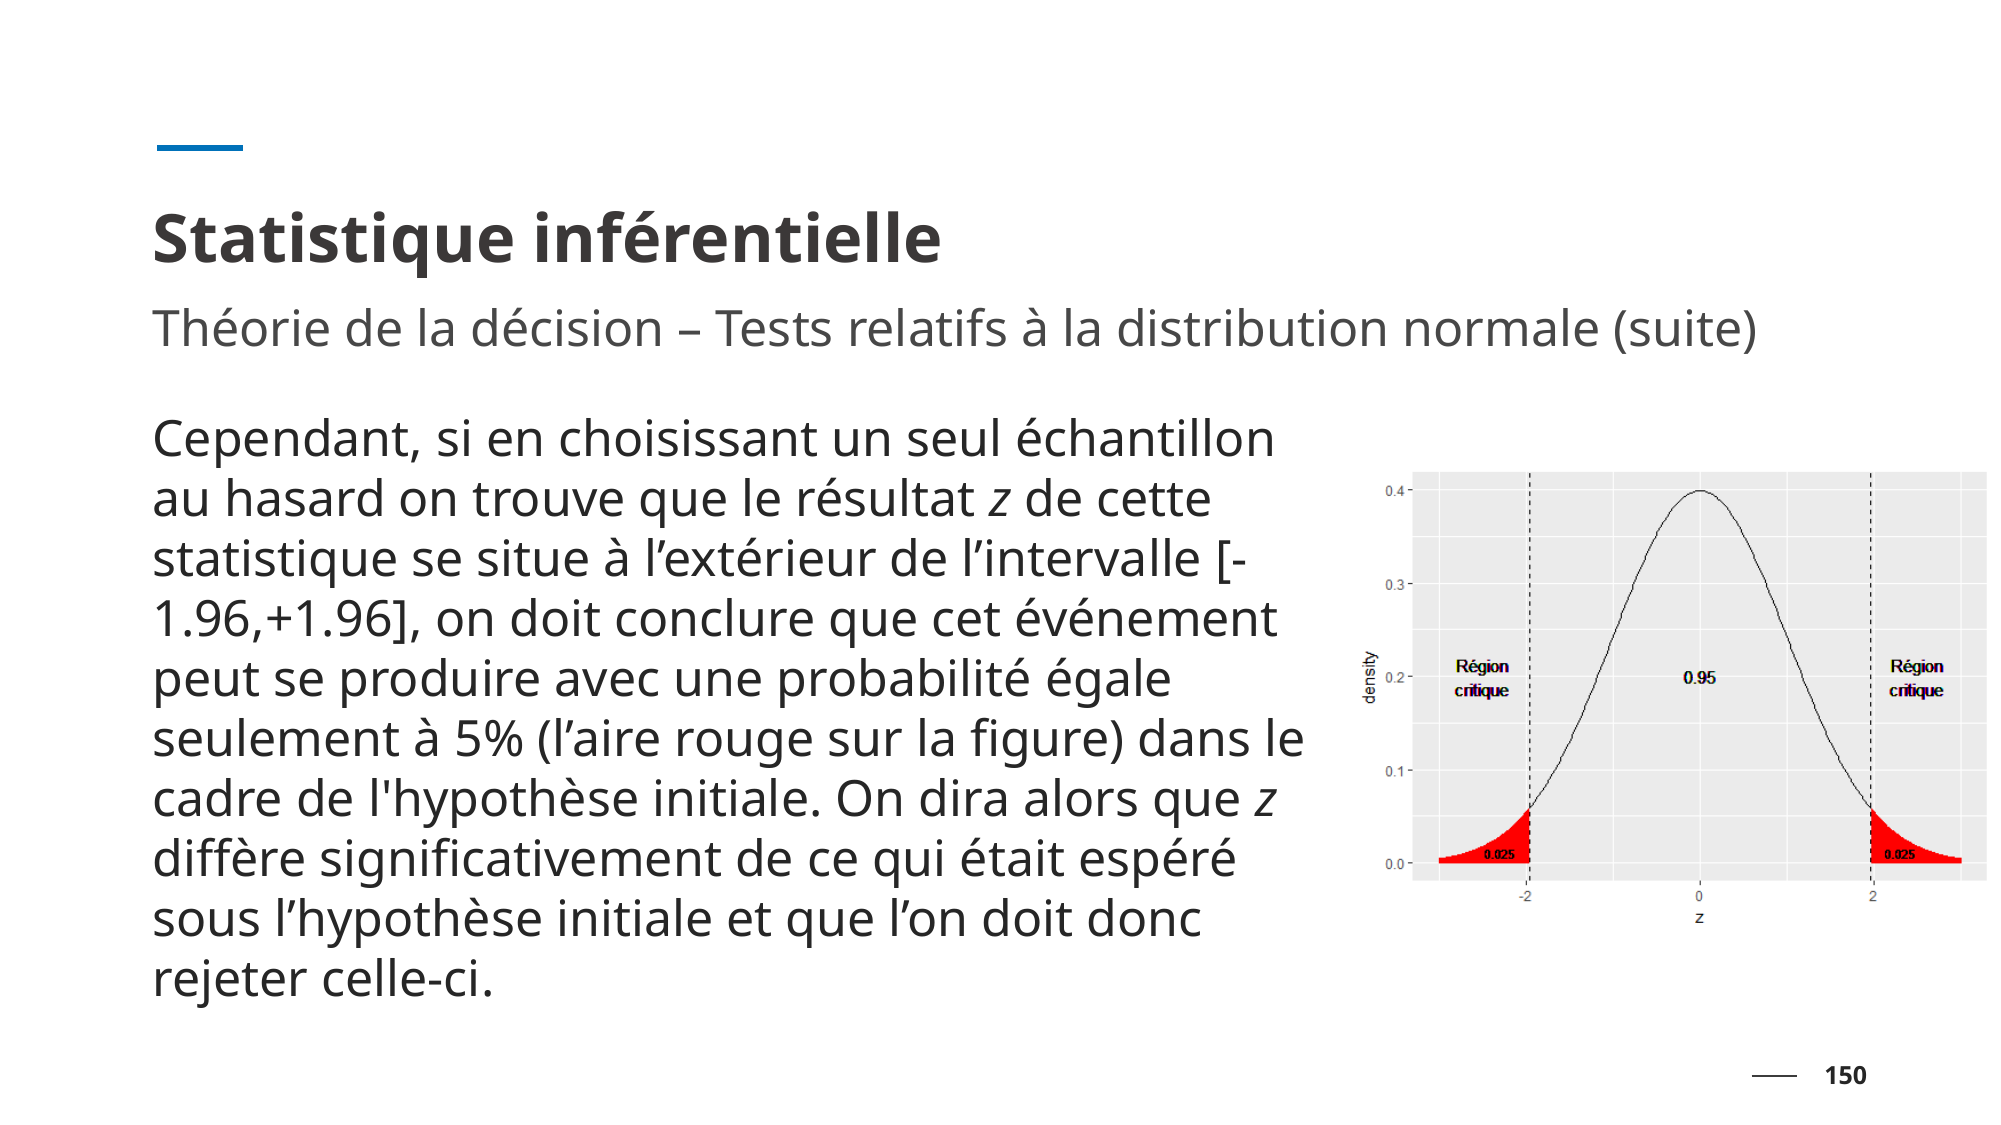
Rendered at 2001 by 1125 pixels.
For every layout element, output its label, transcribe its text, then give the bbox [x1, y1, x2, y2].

list Théorie de la décision – Tests relatifs à la distribution normale (suite) [137, 304, 1863, 350]
picture [1352, 464, 1996, 931]
slide_number 150 [1809, 1046, 1899, 1107]
title Statistique inférentielle [137, 131, 1863, 304]
list Cependant, si en choisissant un seul échantillon au hasard on trouve que le résultat z de cette statistique se situe à l’extérieur de l’intervalle [-1.96,+1.96], on doit conclure que cet événement peut se produire avec une probabilité égale seulement à 5% (l’aire rouge sur la figure) dans le cadre de l'hypothèse initiale. On dira alors que z diffère significativement de ce qui était espéré sous l’hypothèse initiale et que l’on doit donc rejeter celle-ci. [137, 398, 1338, 1077]
